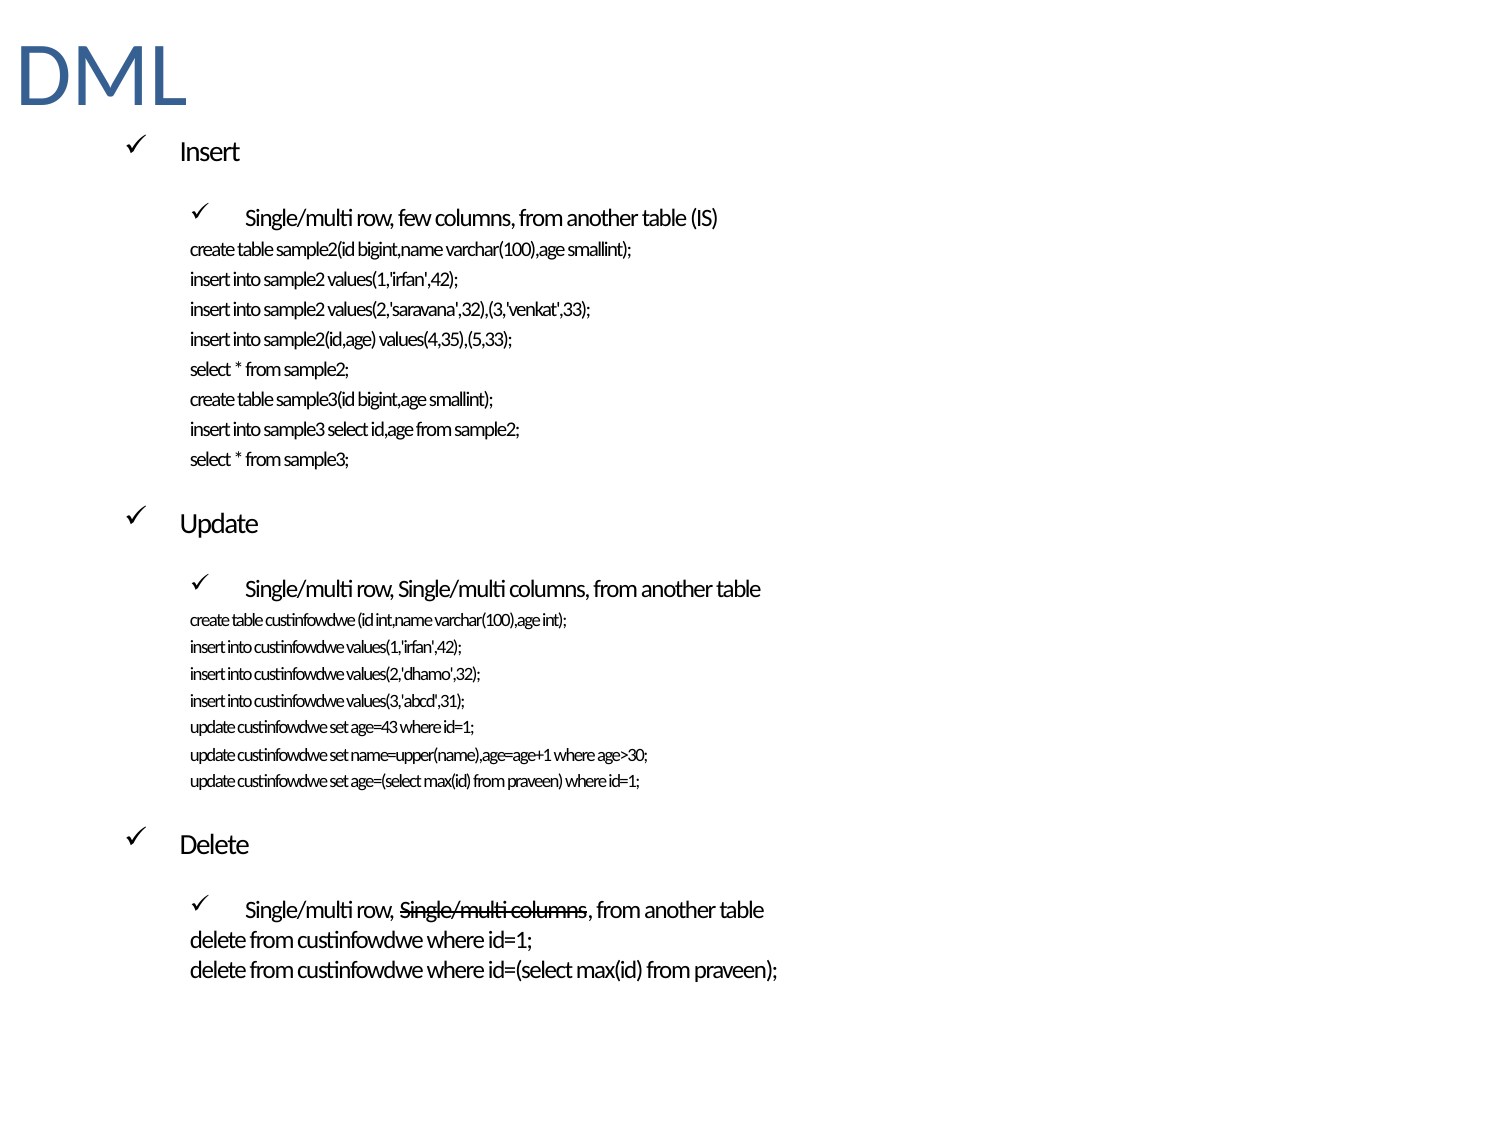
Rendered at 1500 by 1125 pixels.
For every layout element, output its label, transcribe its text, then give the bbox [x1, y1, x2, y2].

list Insert Single/multi row, few columns, from another table (IS) create table sample2(id bigint,name varchar(100),age smallint); insert into sample2 values(1,'irfan',42); insert into sample2 values(2,'saravana',32),(3,'venkat',33); insert into sample2(id,age) values(4,35),(5,33); select * from sample2; create table sample3(id bigint,age smallint); insert into sample3 select id,age from sample2; select * from sample3; Update Single/multi row, Single/multi columns, from another table create table custinfowdwe (id int,name varchar(100),age int); insert into custinfowdwe values(1,'irfan',42); insert into custinfowdwe values(2,'dhamo',32); insert into custinfowdwe values(3,'abcd',31); update custinfowdwe set age=43 where id=1; update custinfowdwe set name=upper(name),age=age+1 where age>30; update custinfowdwe set age=(select max(id) from praveen) where id=1; Delete Single/multi row, Single/multi columns, from another table delete from custinfowdwe where id=1; delete from custinfowdwe where id=(select max(id) from praveen); [50, 125, 1400, 868]
title DML [0, 0, 1350, 163]
